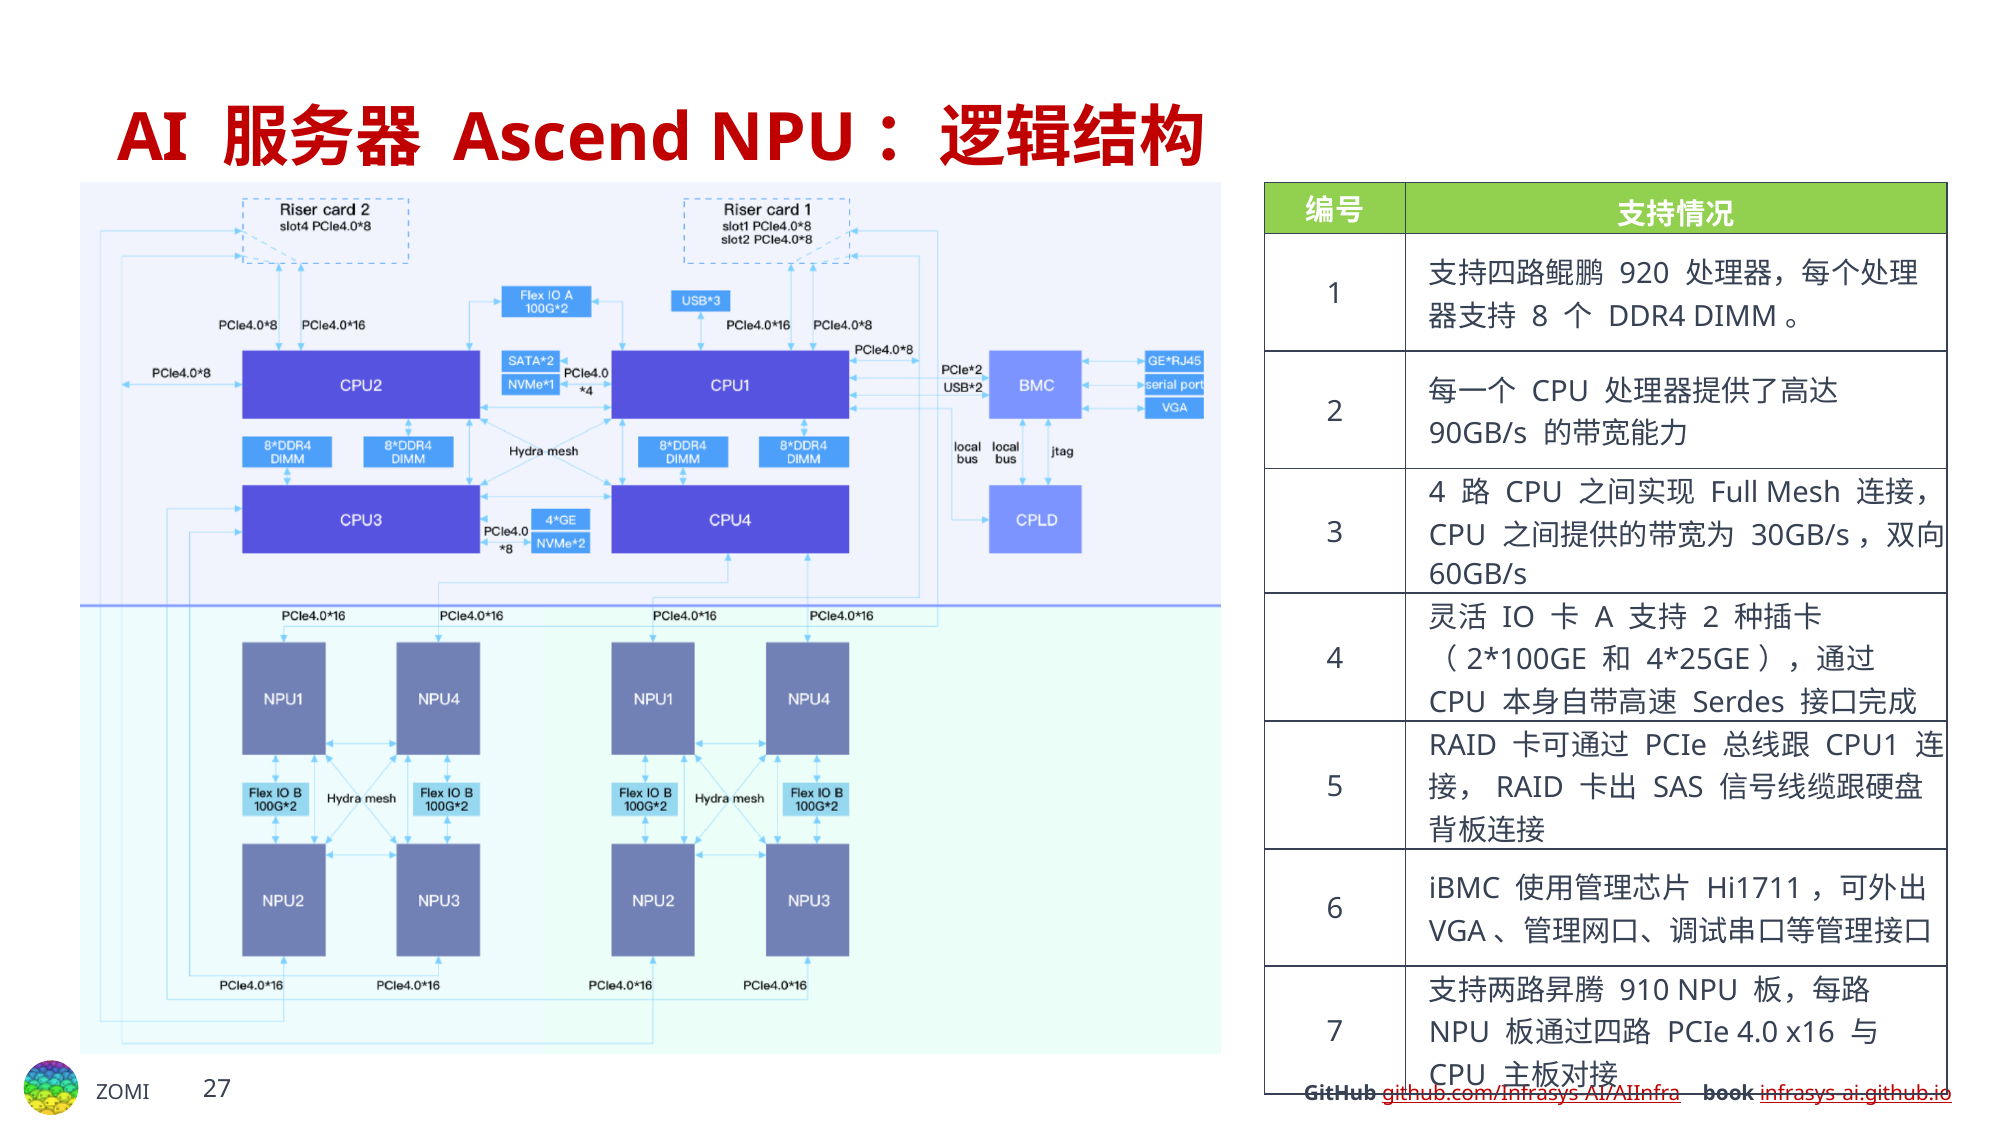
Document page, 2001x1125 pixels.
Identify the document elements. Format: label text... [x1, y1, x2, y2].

table_cell 4 [1265, 594, 1405, 720]
table_cell 6 [1265, 850, 1405, 965]
table_cell 2 [1265, 352, 1405, 468]
table_cell 5 [1265, 722, 1405, 848]
picture [23, 1060, 79, 1115]
table_cell 支持两路昇腾 910 NPU 板，每路 NPU 板通过四路 PCIe 4.0 x16 与 CPU 主板对接 [1406, 967, 1946, 1093]
table_header 编号 [1265, 183, 1405, 233]
table_cell 4 路 CPU 之间实现 Full Mesh 连接，CPU 之间提供的带宽为 30GB/s，双向 60GB/s [1406, 469, 1946, 592]
table_header 支持情况 [1406, 183, 1946, 233]
picture [79, 182, 1222, 1054]
title AI 服务器 Ascend NPU：逻辑结构 [102, 85, 1901, 183]
table_cell 每一个 CPU 处理器提供了高达 90GB/s 的带宽能力 [1406, 352, 1946, 468]
table_cell RAID 卡可通过 PCIe 总线跟 CPU1 连接，RAID 卡出 SAS 信号线缆跟硬盘背板连接 [1406, 722, 1946, 848]
table_cell iBMC 使用管理芯片 Hi1711，可外出 VGA、管理网口、调试串口等管理接口 [1406, 850, 1946, 965]
table_cell 支持四路鲲鹏 920 处理器，每个处理器支持 8 个 DDR4 DIMM。 [1406, 234, 1946, 350]
table_cell 3 [1265, 469, 1405, 592]
table_cell 灵活 IO 卡 A 支持 2 种插卡（2*100GE 和 4*25GE），通过 CPU 本身自带高速 Serdes 接口完成 [1406, 594, 1946, 720]
table_cell 1 [1265, 234, 1405, 350]
table_cell 7 [1265, 967, 1405, 1093]
